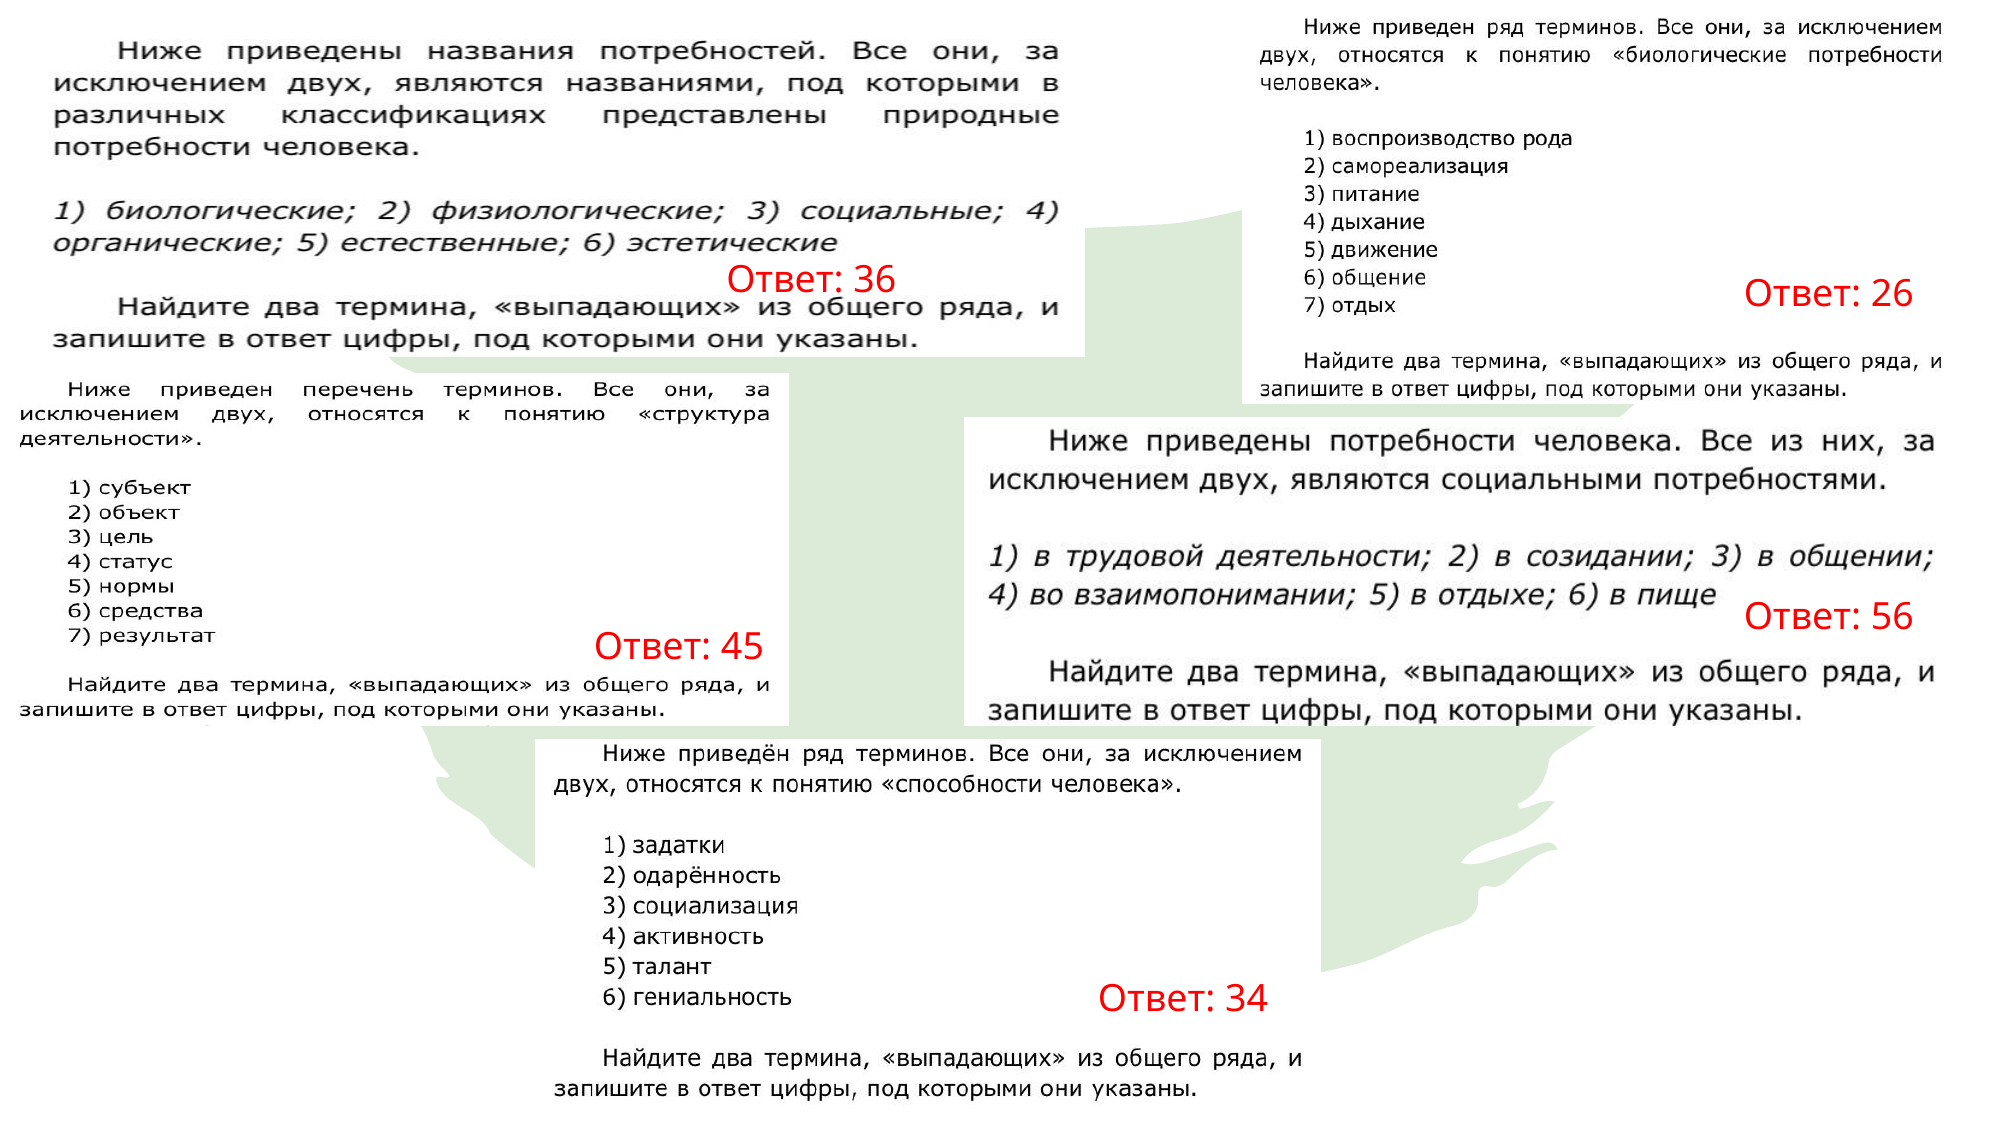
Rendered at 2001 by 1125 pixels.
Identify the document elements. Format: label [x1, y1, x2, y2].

picture [28, 31, 1085, 357]
picture [0, 373, 789, 727]
picture [964, 417, 1960, 726]
picture [1242, 11, 1960, 404]
picture [535, 739, 1321, 1107]
